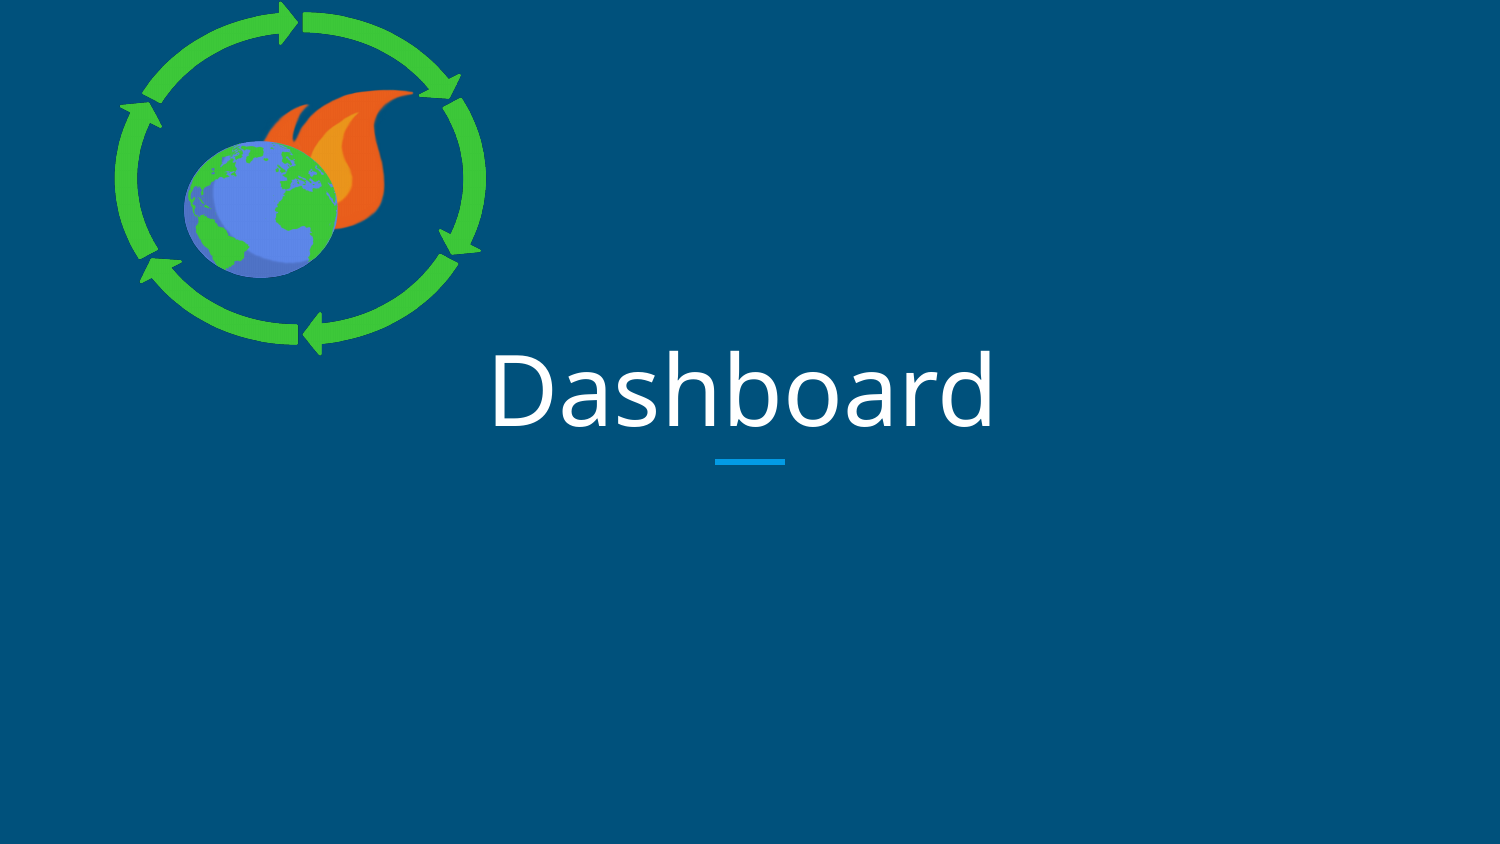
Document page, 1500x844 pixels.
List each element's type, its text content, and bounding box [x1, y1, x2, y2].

title Dashboard [55, 312, 1405, 461]
picture [304, 255, 458, 354]
picture [496, 356, 534, 360]
picture [440, 99, 485, 254]
picture [115, 103, 161, 258]
picture [303, 13, 460, 98]
picture [141, 259, 297, 344]
picture [143, 3, 297, 102]
picture [184, 90, 412, 277]
